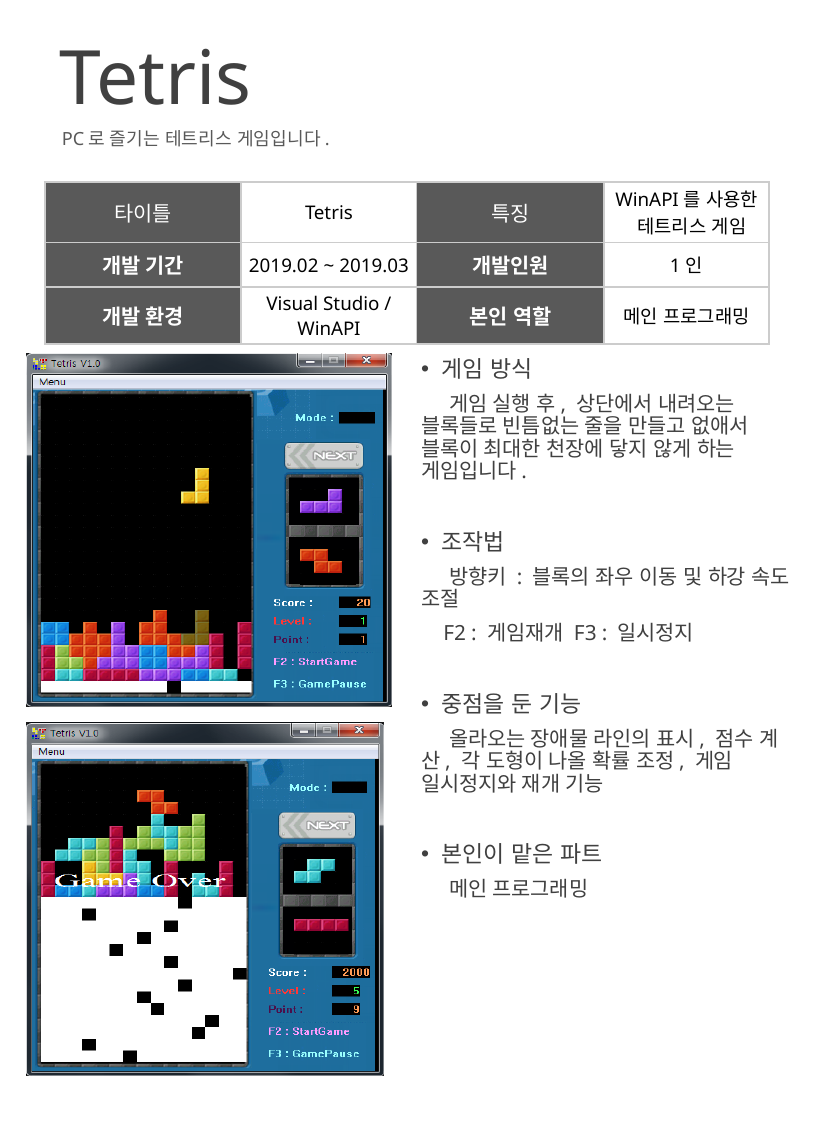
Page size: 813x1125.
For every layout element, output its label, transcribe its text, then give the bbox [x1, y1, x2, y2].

table_cell 개발 기간 [46, 243, 240, 286]
table_header 특징 [417, 183, 603, 242]
list 게임 방식 게임 실행 후, 상단에서 내려오는 블록들로 빈틈없는 줄을 만들고 없애서 블록이 최대한 천장에 닿지 않게 하는 게임입니다. 조작법 방향키 : 블록의 좌우 이동 및 하강 속도 조절 F2 : 게임재개 F3 : 일시정지 중점을 둔 기능 올라오는 장애물 라인의 표시, 점수 계산, 각 도형이 나올 확률 조정, 게임 일시정지와 재개 기능 본인이 맡은 파트 메인 프로그래밍 [406, 350, 813, 709]
text_box [406, 709, 813, 1000]
title Tetris [44, 37, 343, 122]
table_cell 본인 역할 [417, 288, 603, 343]
table_cell 개발인원 [417, 243, 603, 286]
table_cell 2019.02 ~ 2019.03 [242, 243, 416, 286]
text_box PC로 즐기는 테트리스 게임입니다. [55, 116, 354, 161]
picture [26, 722, 384, 1076]
table_cell Visual Studio / WinAPI [242, 288, 416, 343]
table_cell 1인 [605, 243, 768, 286]
picture [26, 353, 392, 707]
table_header Tetris [242, 183, 416, 242]
table_header WinAPI를 사용한 테트리스 게임 [605, 183, 768, 242]
table_cell 메인 프로그래밍 [605, 288, 768, 343]
table_cell 개발 환경 [46, 288, 240, 343]
table_header 타이틀 [46, 183, 240, 242]
